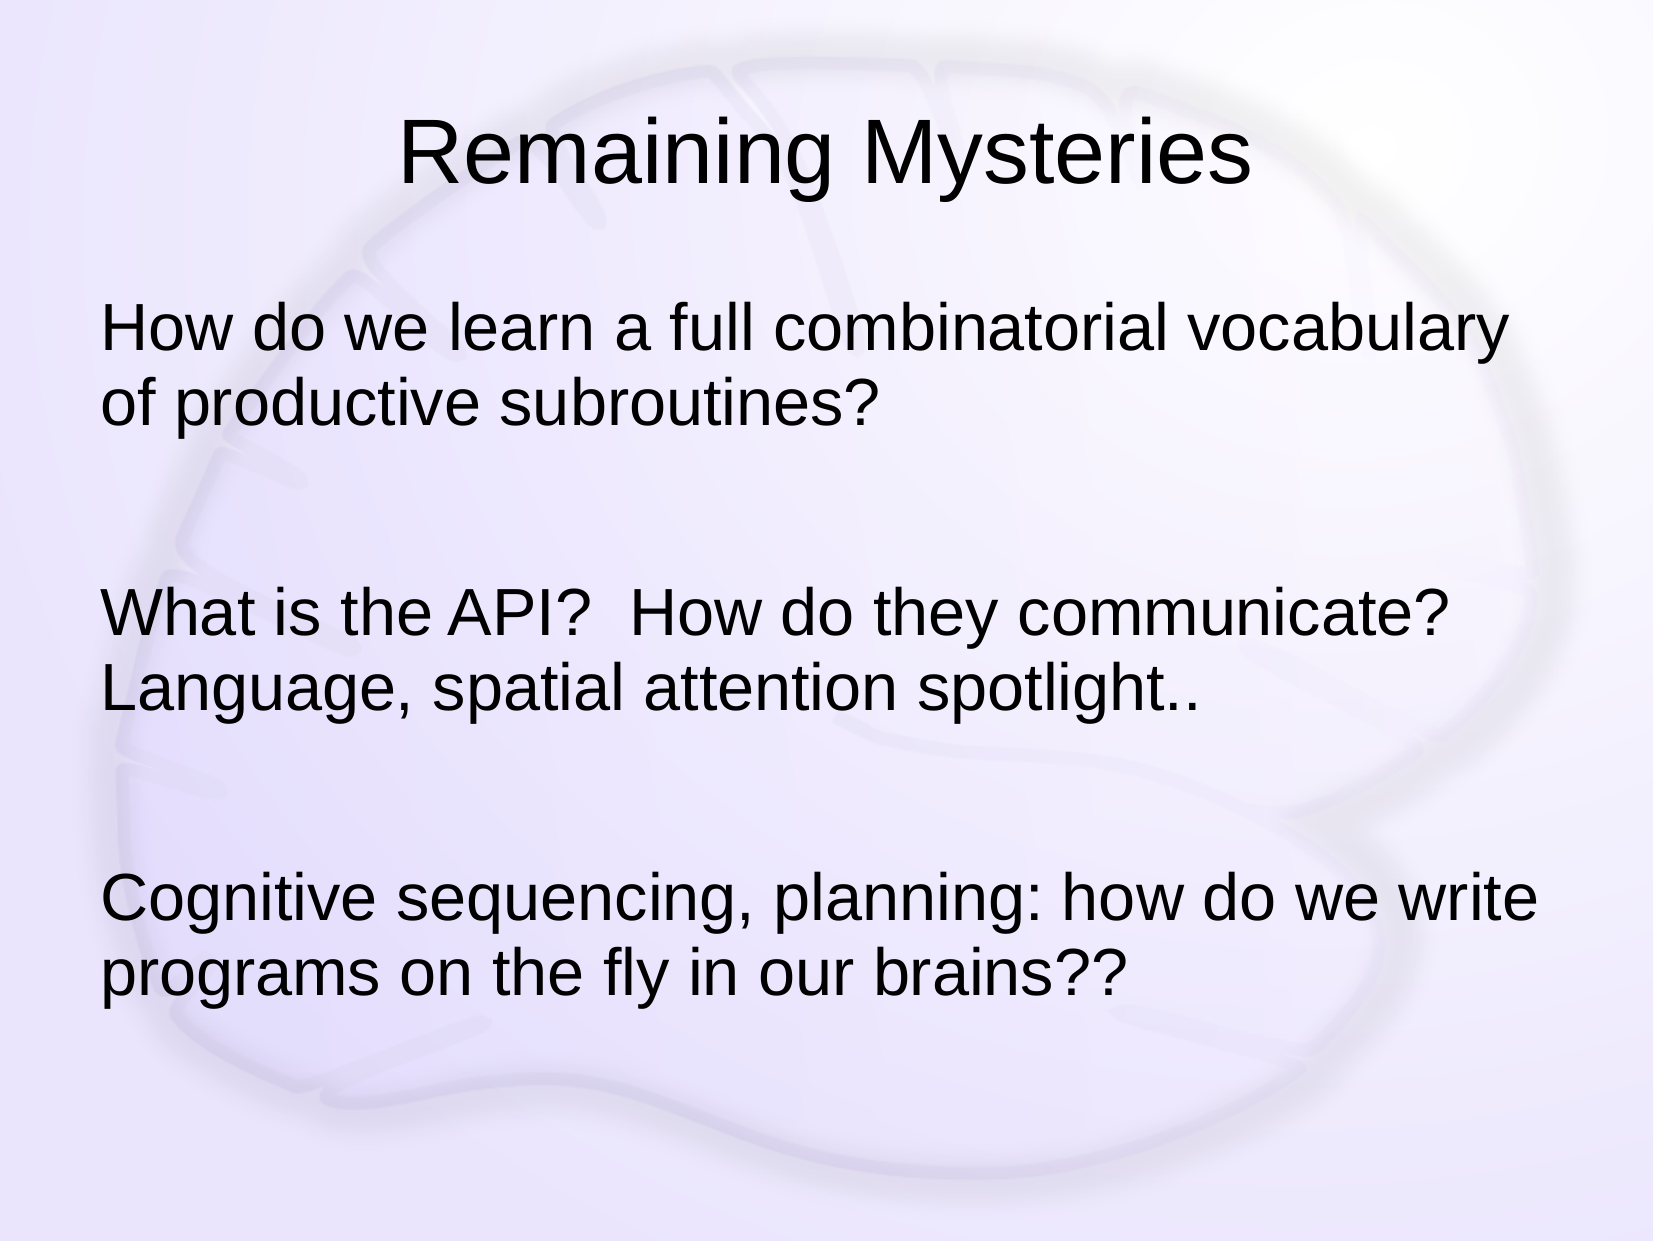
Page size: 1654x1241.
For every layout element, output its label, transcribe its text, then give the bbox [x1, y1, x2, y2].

title Remaining Mysteries [82, 49, 1571, 257]
picture [0, 0, 1654, 1241]
list How do we learn a full combinatorial vocabulary of productive subroutines? What is the API? How do they communicate? Language, spatial attention spotlight.. Cognitive sequencing, planning: how do we write programs on the fly in our brains?? [82, 290, 1571, 1110]
